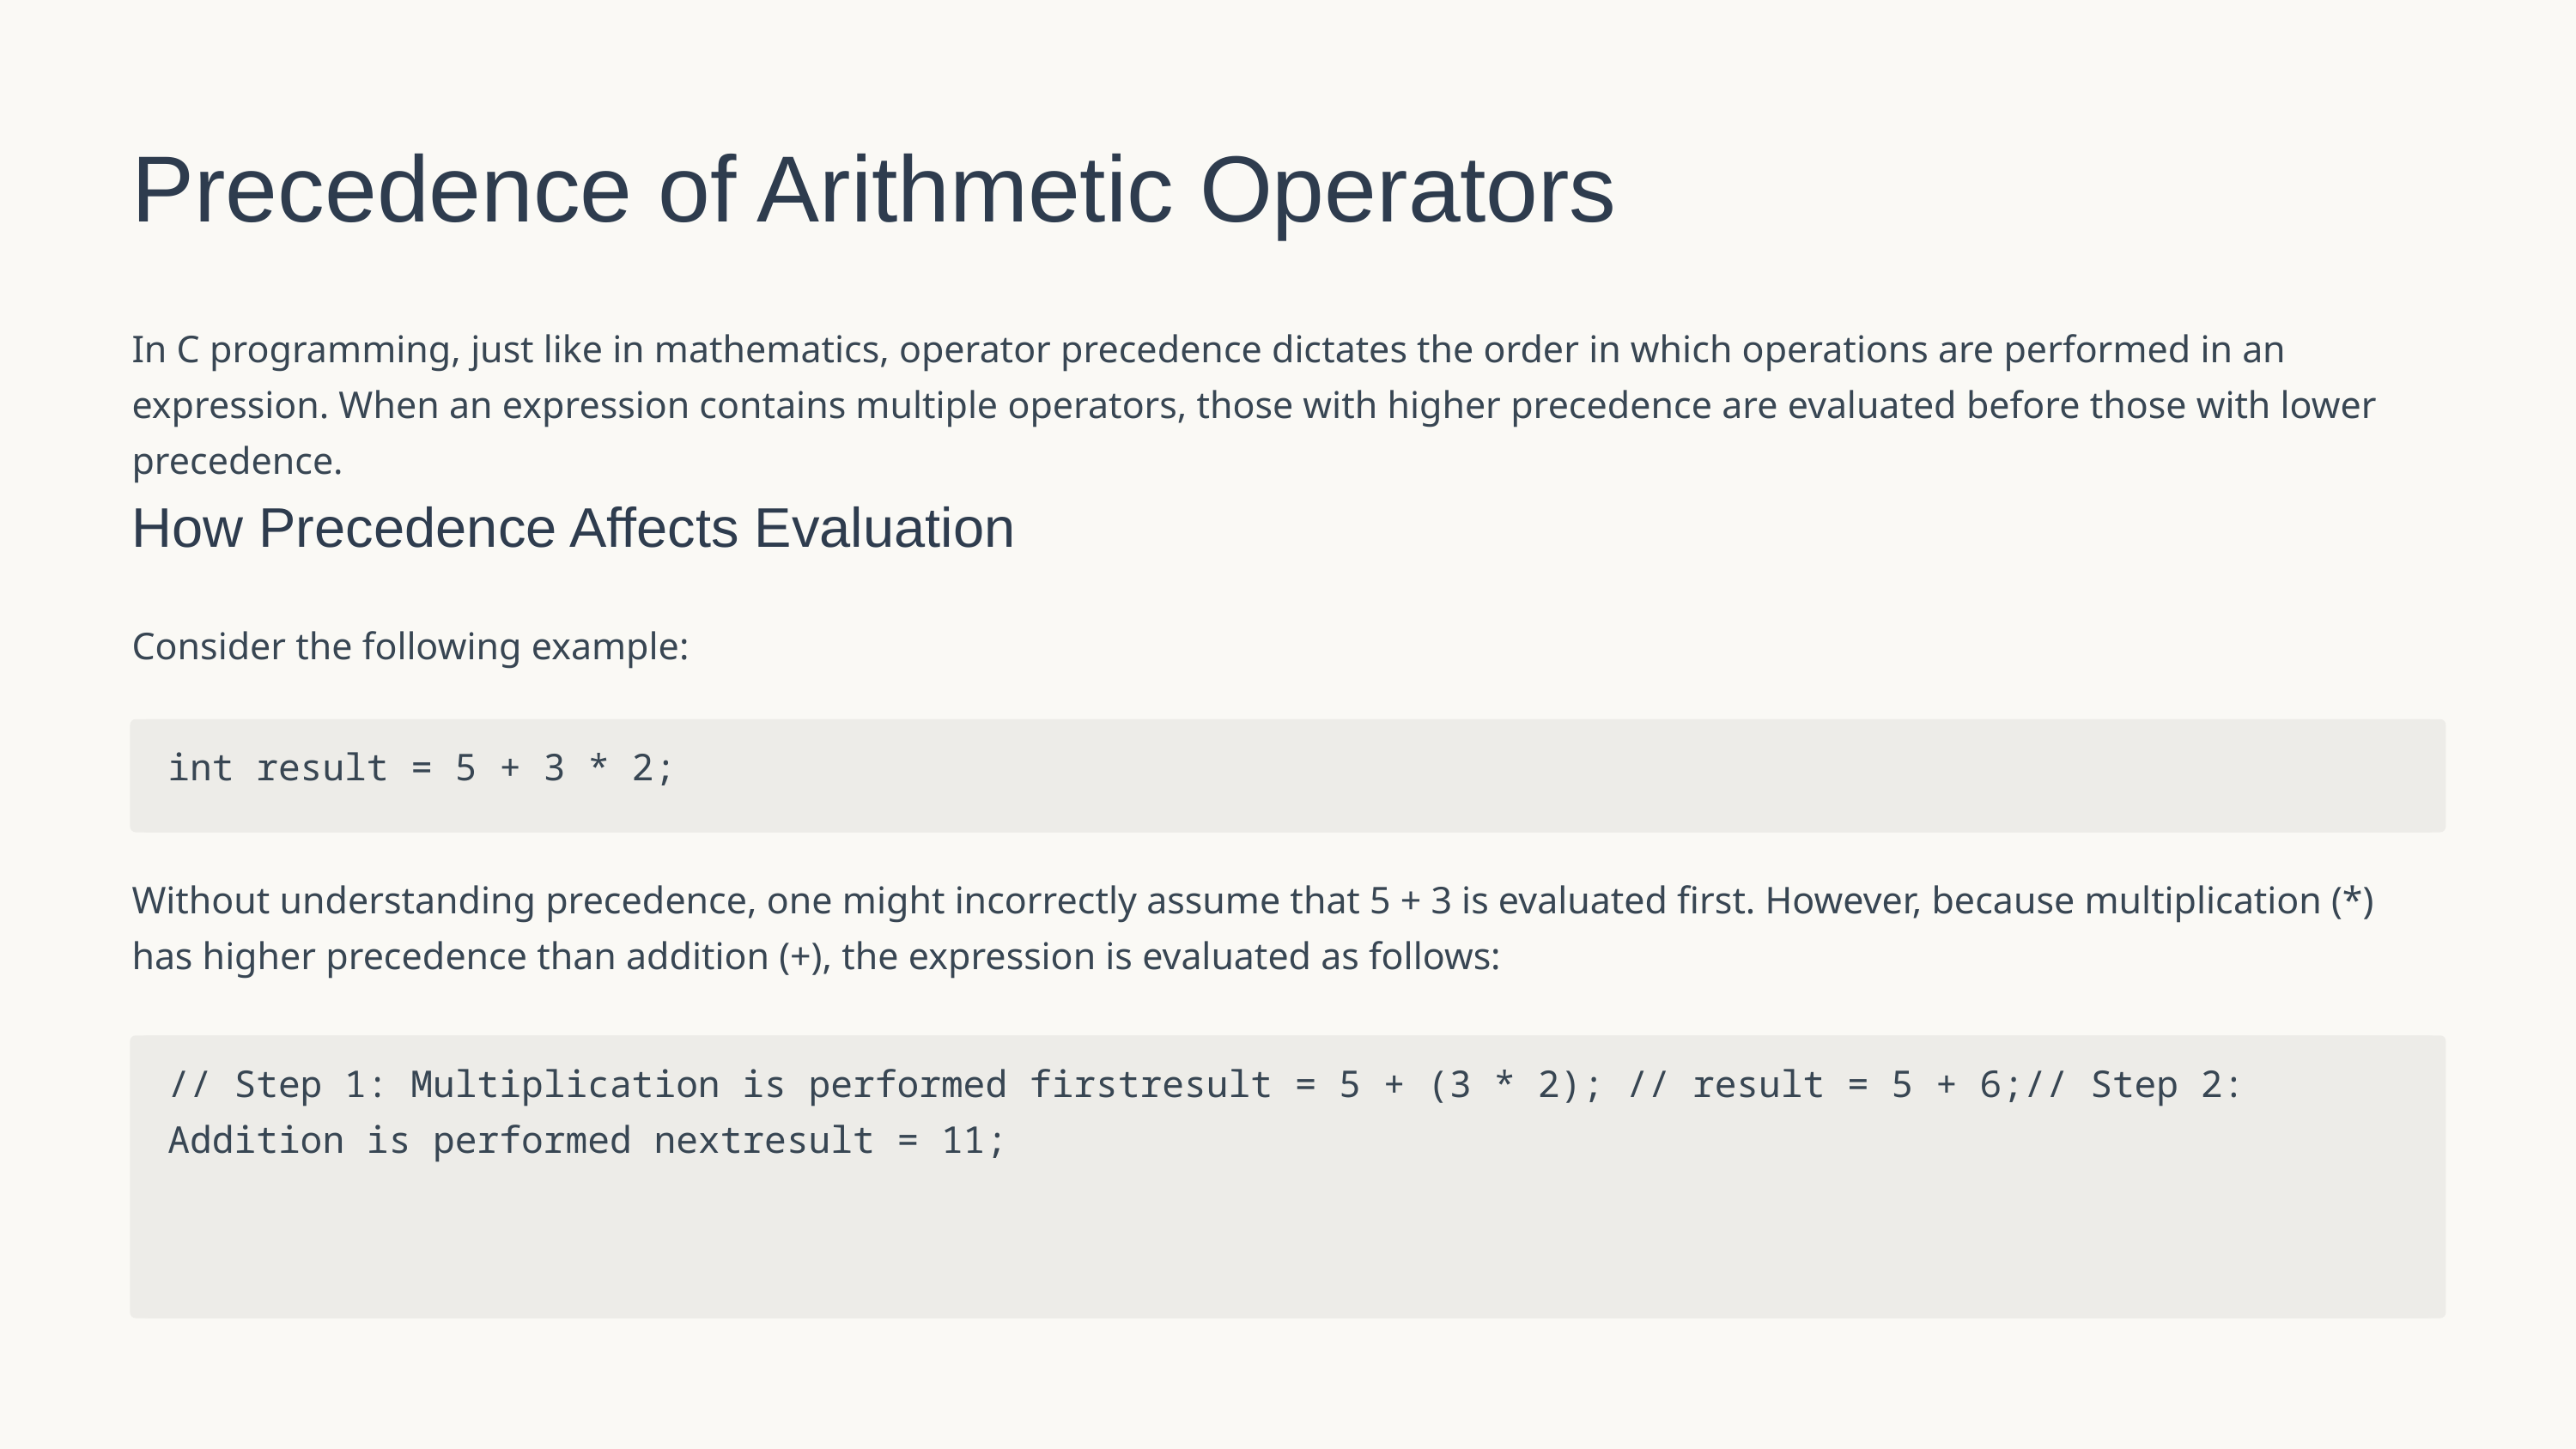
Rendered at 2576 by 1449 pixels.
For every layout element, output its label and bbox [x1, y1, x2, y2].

text_box [0, 0, 2576, 1449]
text_box [130, 1034, 2446, 1319]
text_box [130, 718, 2446, 833]
